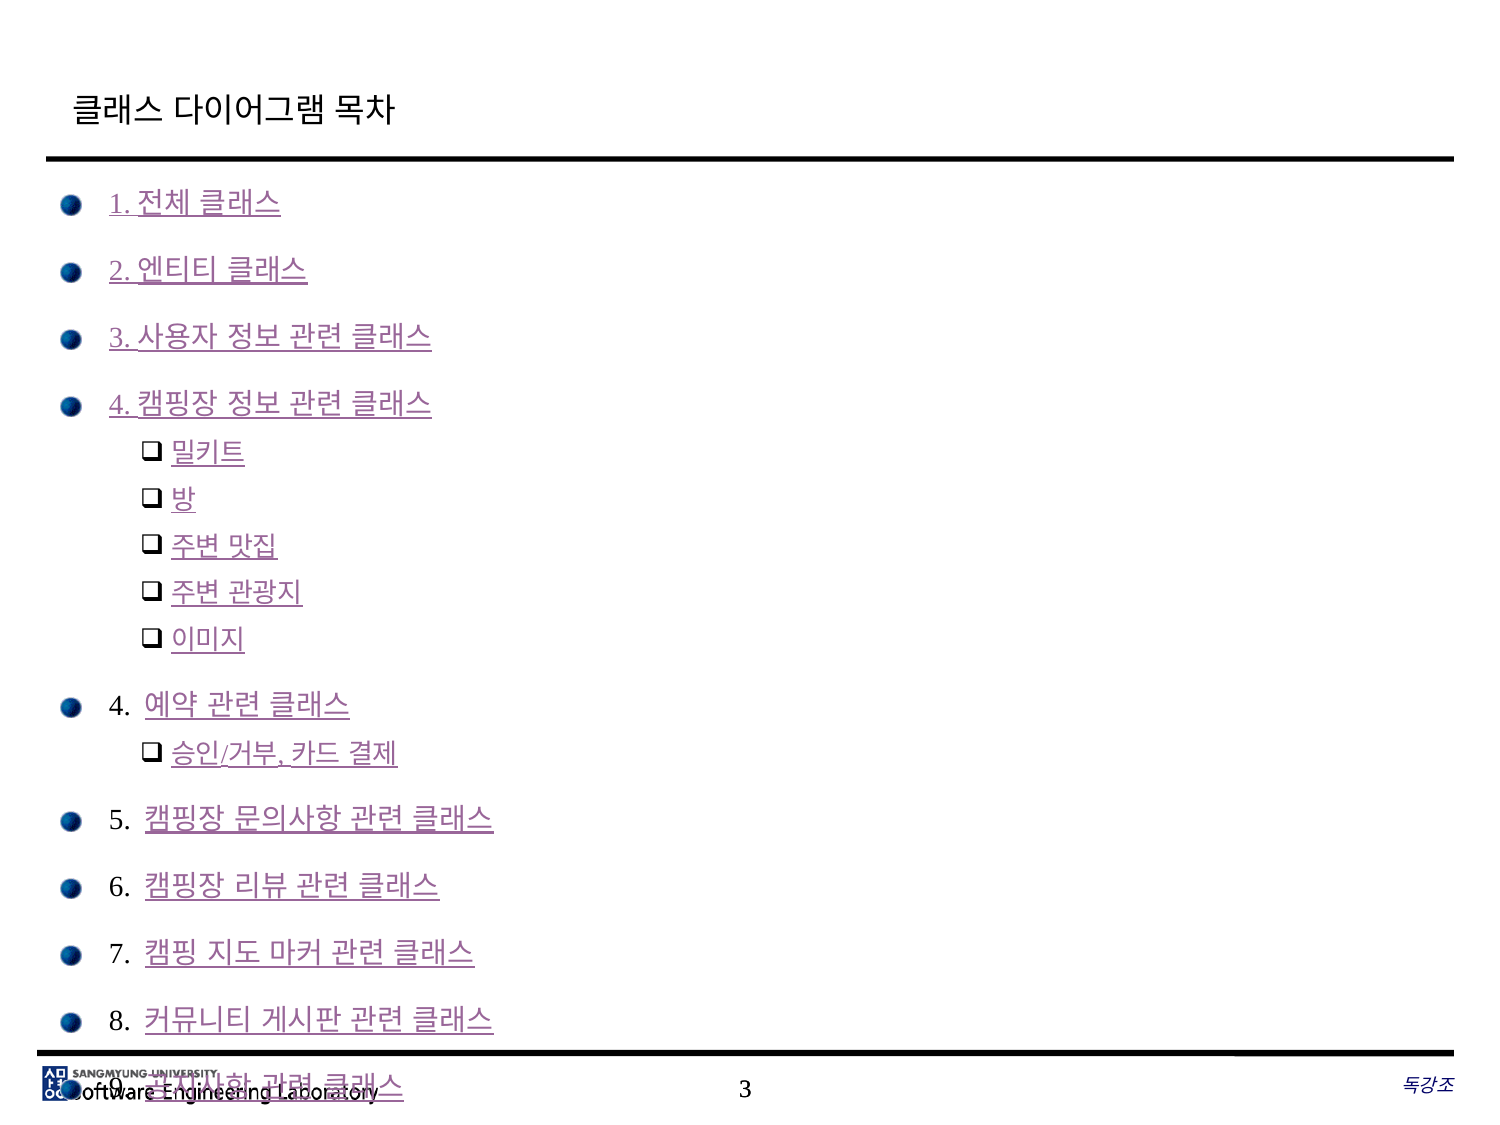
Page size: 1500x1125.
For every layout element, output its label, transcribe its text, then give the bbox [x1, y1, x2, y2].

picture [60, 811, 82, 832]
picture [60, 878, 82, 899]
title 클래스 다이어그램 목차 [57, 73, 1190, 149]
picture [60, 1012, 82, 1033]
picture [60, 697, 82, 718]
picture [60, 945, 82, 966]
picture [60, 396, 82, 417]
picture [60, 194, 82, 216]
picture [42, 1066, 382, 1106]
list 1. 전체 클래스 2. 엔티티 클래스 3. 사용자 정보 관련 클래스 4. 캠핑장 정보 관련 클래스 밀키트 방 주변 맛집 주변 관광지 이미지 4. 예약 관련 클래스 승인/거부, 카드 결제 5. 캠핑장 문의사항 관련 클래스 6. 캠핑장 리뷰 관련 클래스 7. 캠핑 지도 마커 관련 클래스 8. 커뮤니티 게시판 관련 클래스 9. 공지사항 관련 클래스 [46, 168, 1454, 1033]
picture [60, 329, 82, 350]
picture [60, 262, 82, 283]
footer 독강조 [994, 1060, 1454, 1110]
